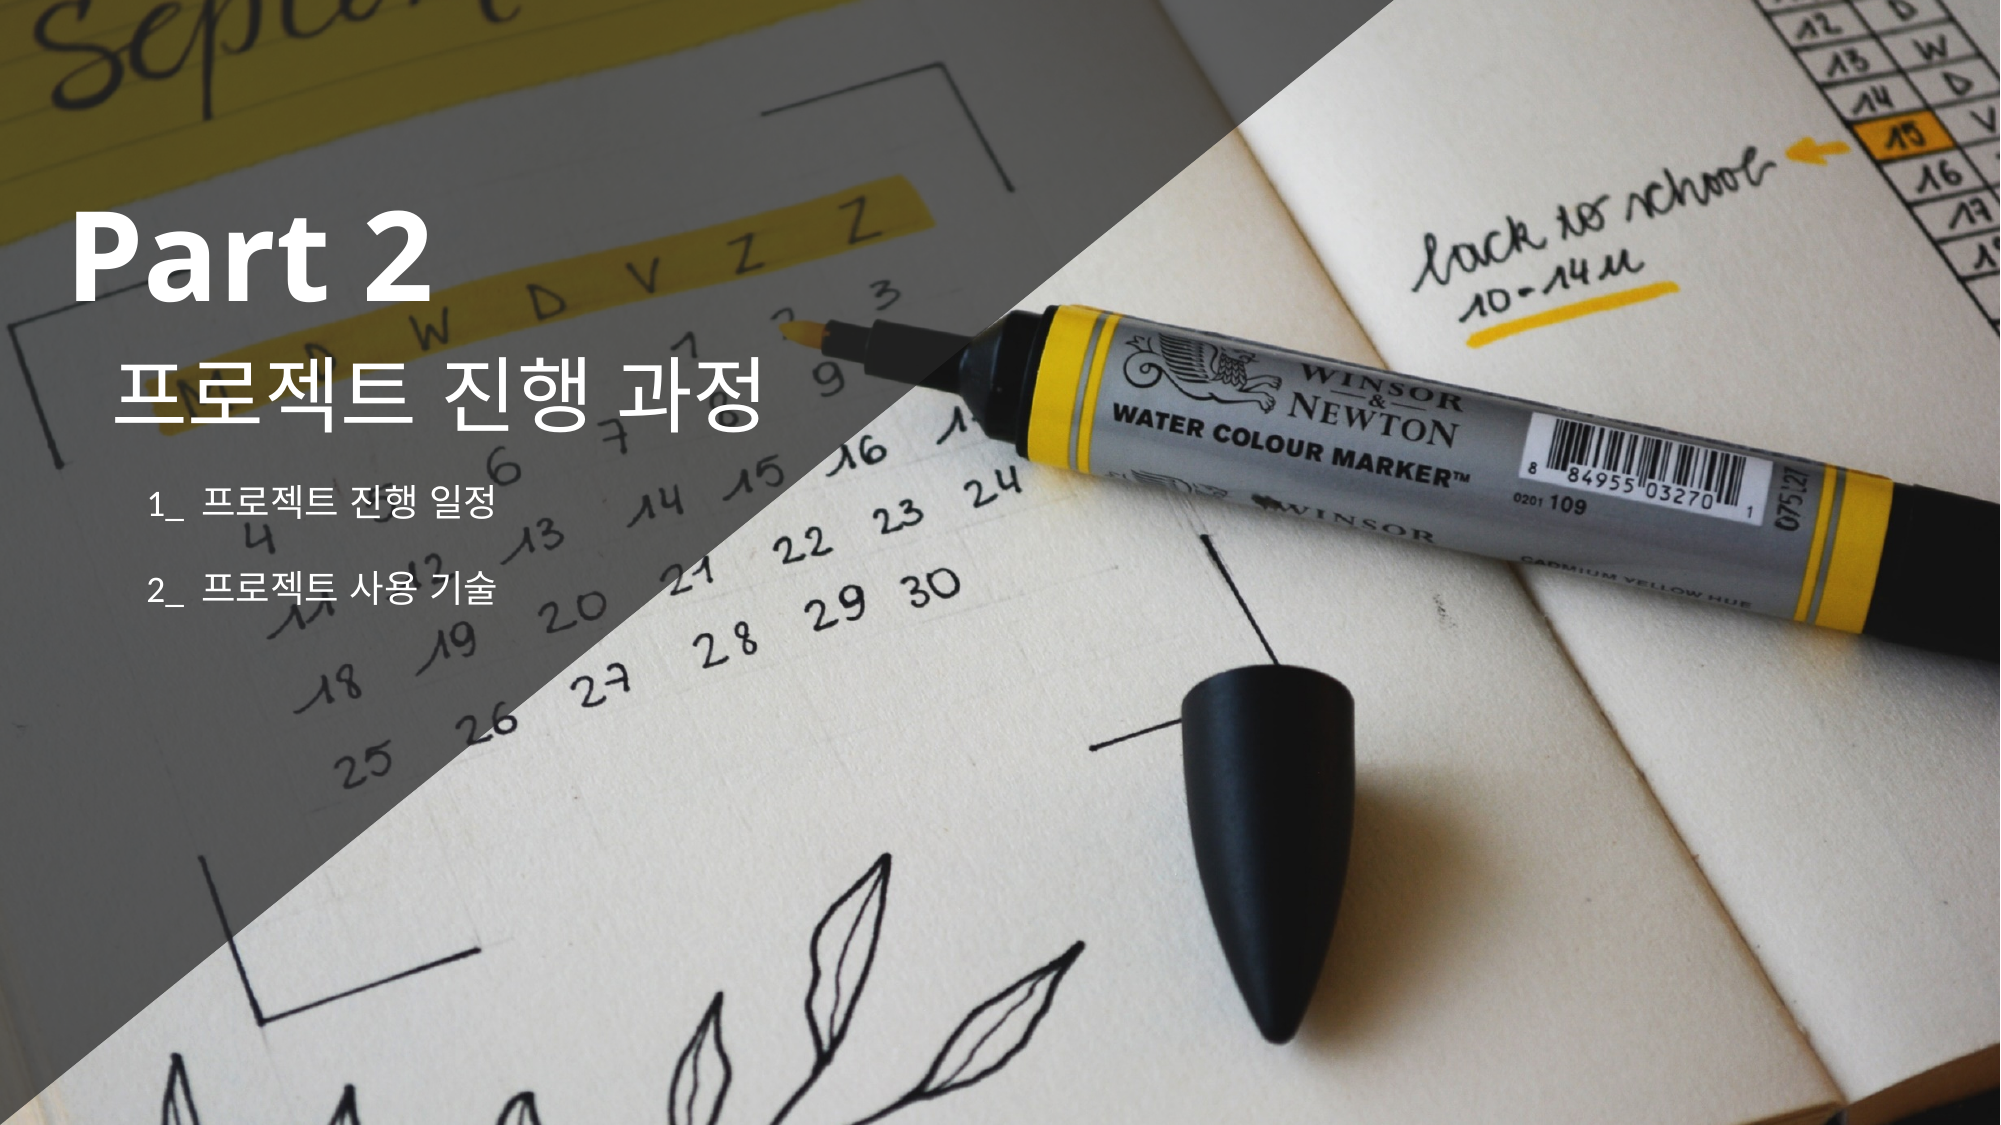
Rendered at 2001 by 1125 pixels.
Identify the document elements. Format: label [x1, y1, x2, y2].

text_box [0, 0, 1394, 1125]
picture [1394, 0, 2000, 1125]
